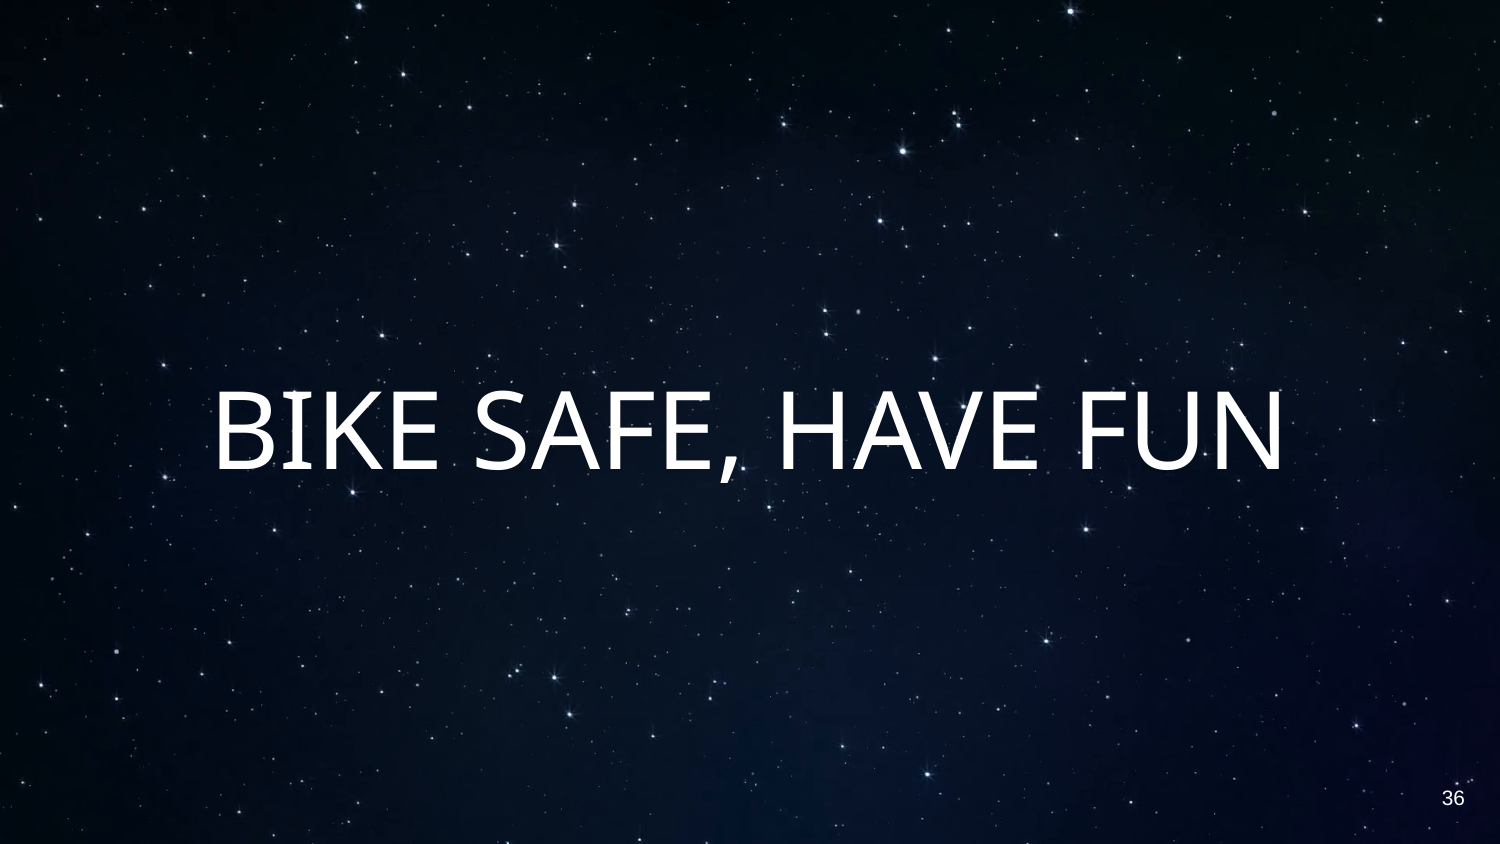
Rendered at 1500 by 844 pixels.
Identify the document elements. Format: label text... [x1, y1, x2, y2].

picture [0, 0, 1500, 844]
title BIKE SAFE, HAVE FUN [51, 337, 1449, 507]
slide_number ‹#› [1389, 764, 1480, 830]
